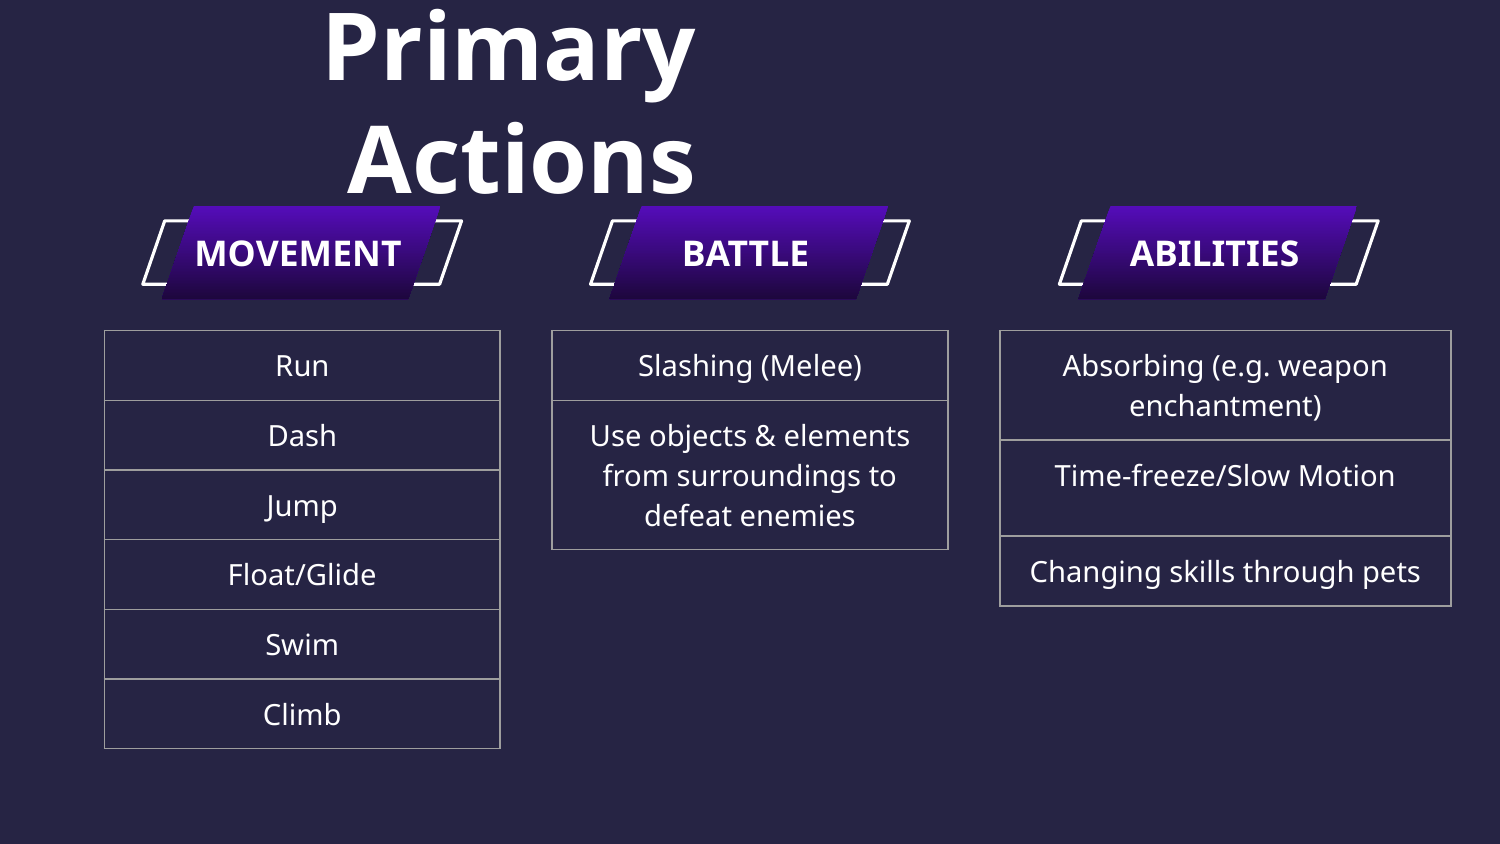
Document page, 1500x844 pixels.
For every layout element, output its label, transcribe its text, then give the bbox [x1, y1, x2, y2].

table_header Absorbing (e.g. weapon enchantment) [1001, 331, 1450, 439]
table_header Slashing (Melee) [553, 331, 947, 400]
text_box [1105, 205, 1358, 270]
title Primary Actions [34, 30, 712, 169]
text_box [590, 220, 626, 285]
table_cell Time-freeze/Slow Motion [1001, 441, 1450, 535]
text_box [1059, 220, 1094, 285]
title BATTLE [626, 220, 866, 285]
text_box [636, 205, 889, 270]
text_box [609, 251, 861, 300]
table_header Run [105, 331, 499, 400]
title MOVEMENT [178, 220, 418, 285]
table_cell Changing skills through pets [1001, 537, 1450, 605]
table_cell Dash [105, 401, 499, 469]
table_cell Float/Glide [105, 540, 499, 609]
text_box [189, 205, 441, 271]
table_cell Use objects & elements from surroundings to defeat enemies [553, 401, 947, 549]
text_box [142, 220, 178, 285]
text_box [161, 252, 414, 300]
text_box [1078, 253, 1330, 300]
text_box [418, 220, 462, 285]
table_cell Swim [105, 610, 499, 678]
table_cell Climb [105, 680, 499, 748]
table_cell Jump [105, 471, 499, 539]
text_box [866, 220, 910, 285]
title ABILITIES [1094, 220, 1335, 285]
text_box [1335, 220, 1379, 285]
